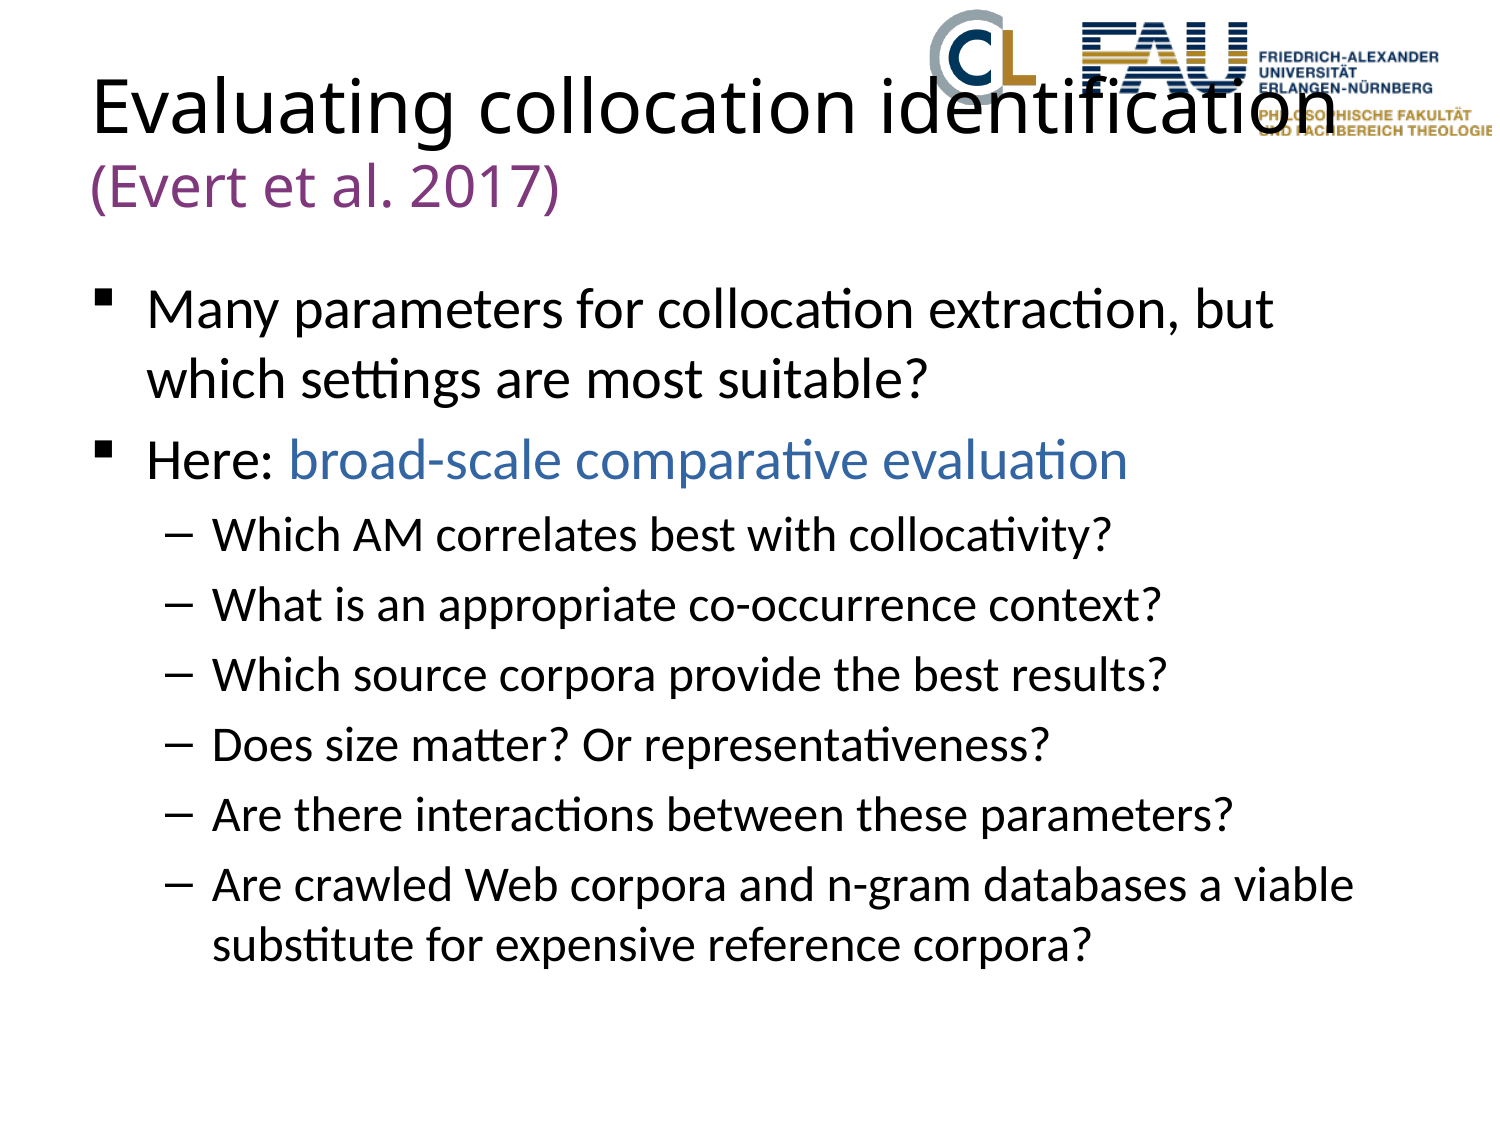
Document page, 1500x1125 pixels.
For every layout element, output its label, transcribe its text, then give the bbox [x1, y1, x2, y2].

list Many parameters for collocation extraction, but which settings are most suitable? Here: broad-scale comparative evaluation Which AM correlates best with collocativity? What is an appropriate co-occurrence context? Which source corpora provide the best results? Does size matter? Or representativeness? Are there interactions between these parameters? Are crawled Web corpora and n-gram databases a viable substitute for expensive reference corpora? [75, 262, 1425, 1005]
title Evaluating collocation identification (Evert et al. 2017) [75, 45, 1425, 233]
